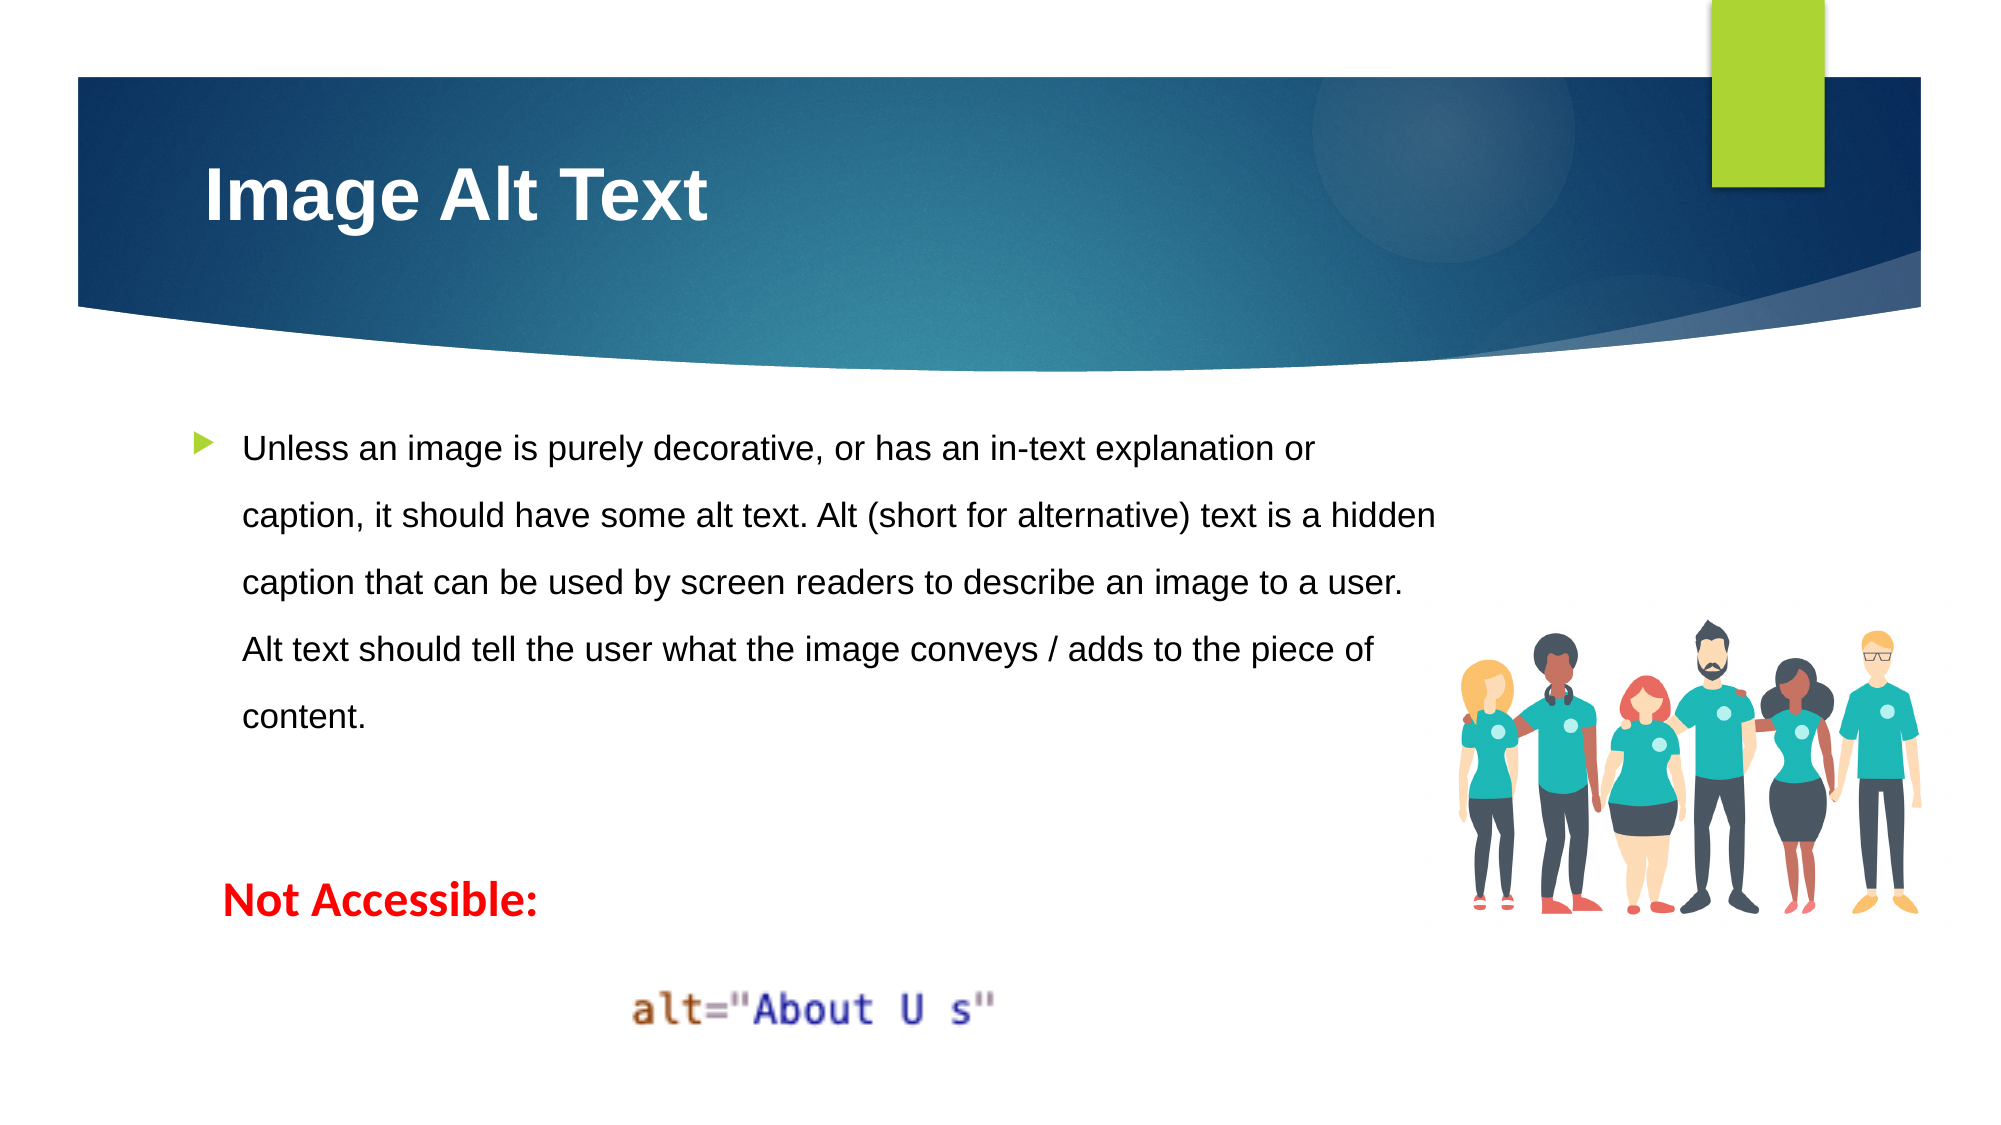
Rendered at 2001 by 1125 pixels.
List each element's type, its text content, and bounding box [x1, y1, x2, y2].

title Image Alt Text [189, 177, 1772, 294]
picture [1409, 588, 1963, 958]
list Unless an image is purely decorative, or has an in-text explanation or caption, it should have some alt text. Alt (short for alternative) text is a hidden caption that can be used by screen readers to describe an image to a user. Alt text should tell the user what the image conveys / adds to the piece of content. [176, 392, 1456, 746]
text_box Not Accessible: [207, 858, 566, 934]
picture [622, 980, 1010, 1047]
